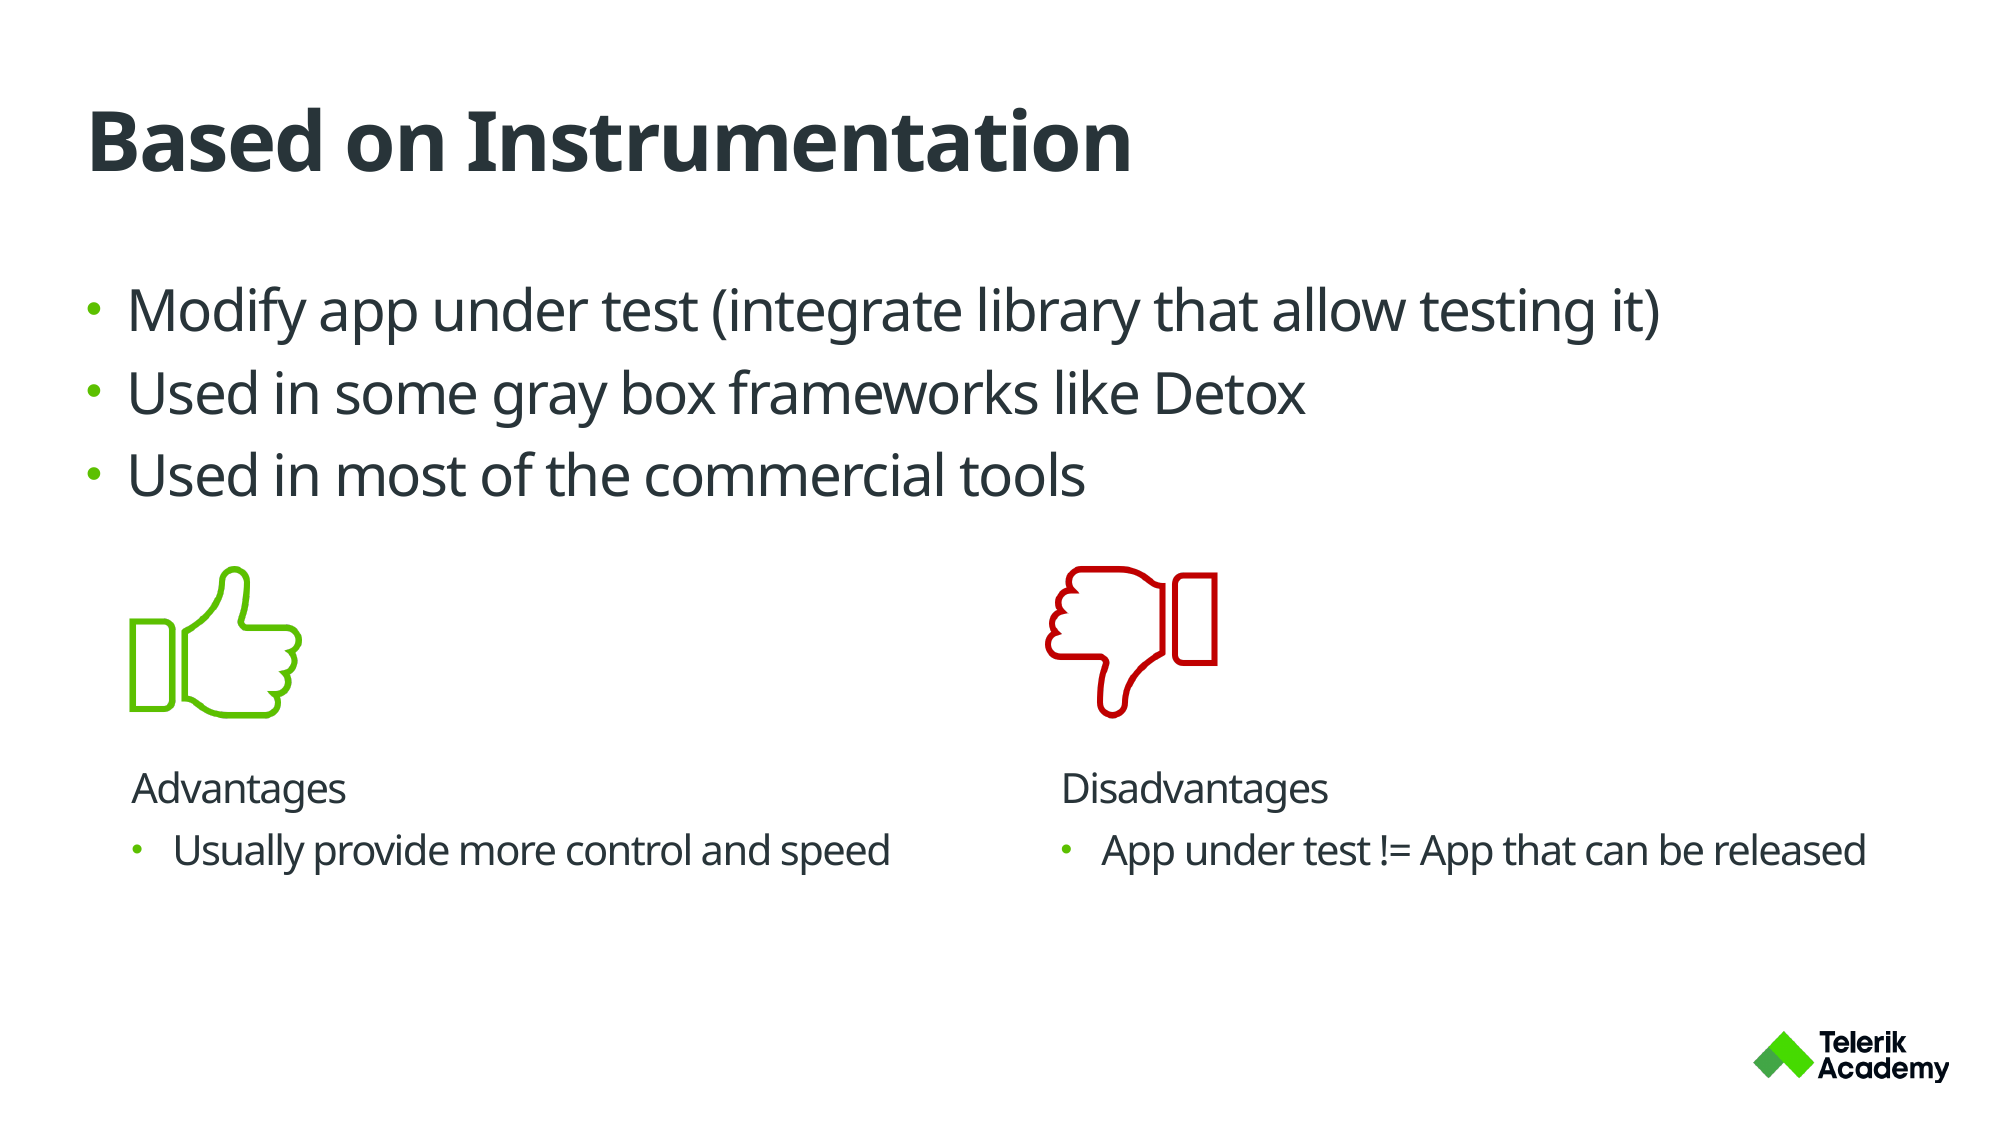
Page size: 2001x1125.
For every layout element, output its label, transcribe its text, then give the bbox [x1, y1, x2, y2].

picture [116, 542, 316, 742]
list Modify app under test (integrate library that allow testing it) Used in some gray box frameworks like Detox Used in most of the commercial tools [70, 265, 1916, 1021]
picture [1031, 542, 1231, 742]
text_box Advantages Usually provide more control and speed [116, 754, 1046, 1112]
text_box Disadvantages App under test != App that can be released [1045, 754, 1975, 1088]
title Based on Instrumentation [70, 64, 1902, 225]
